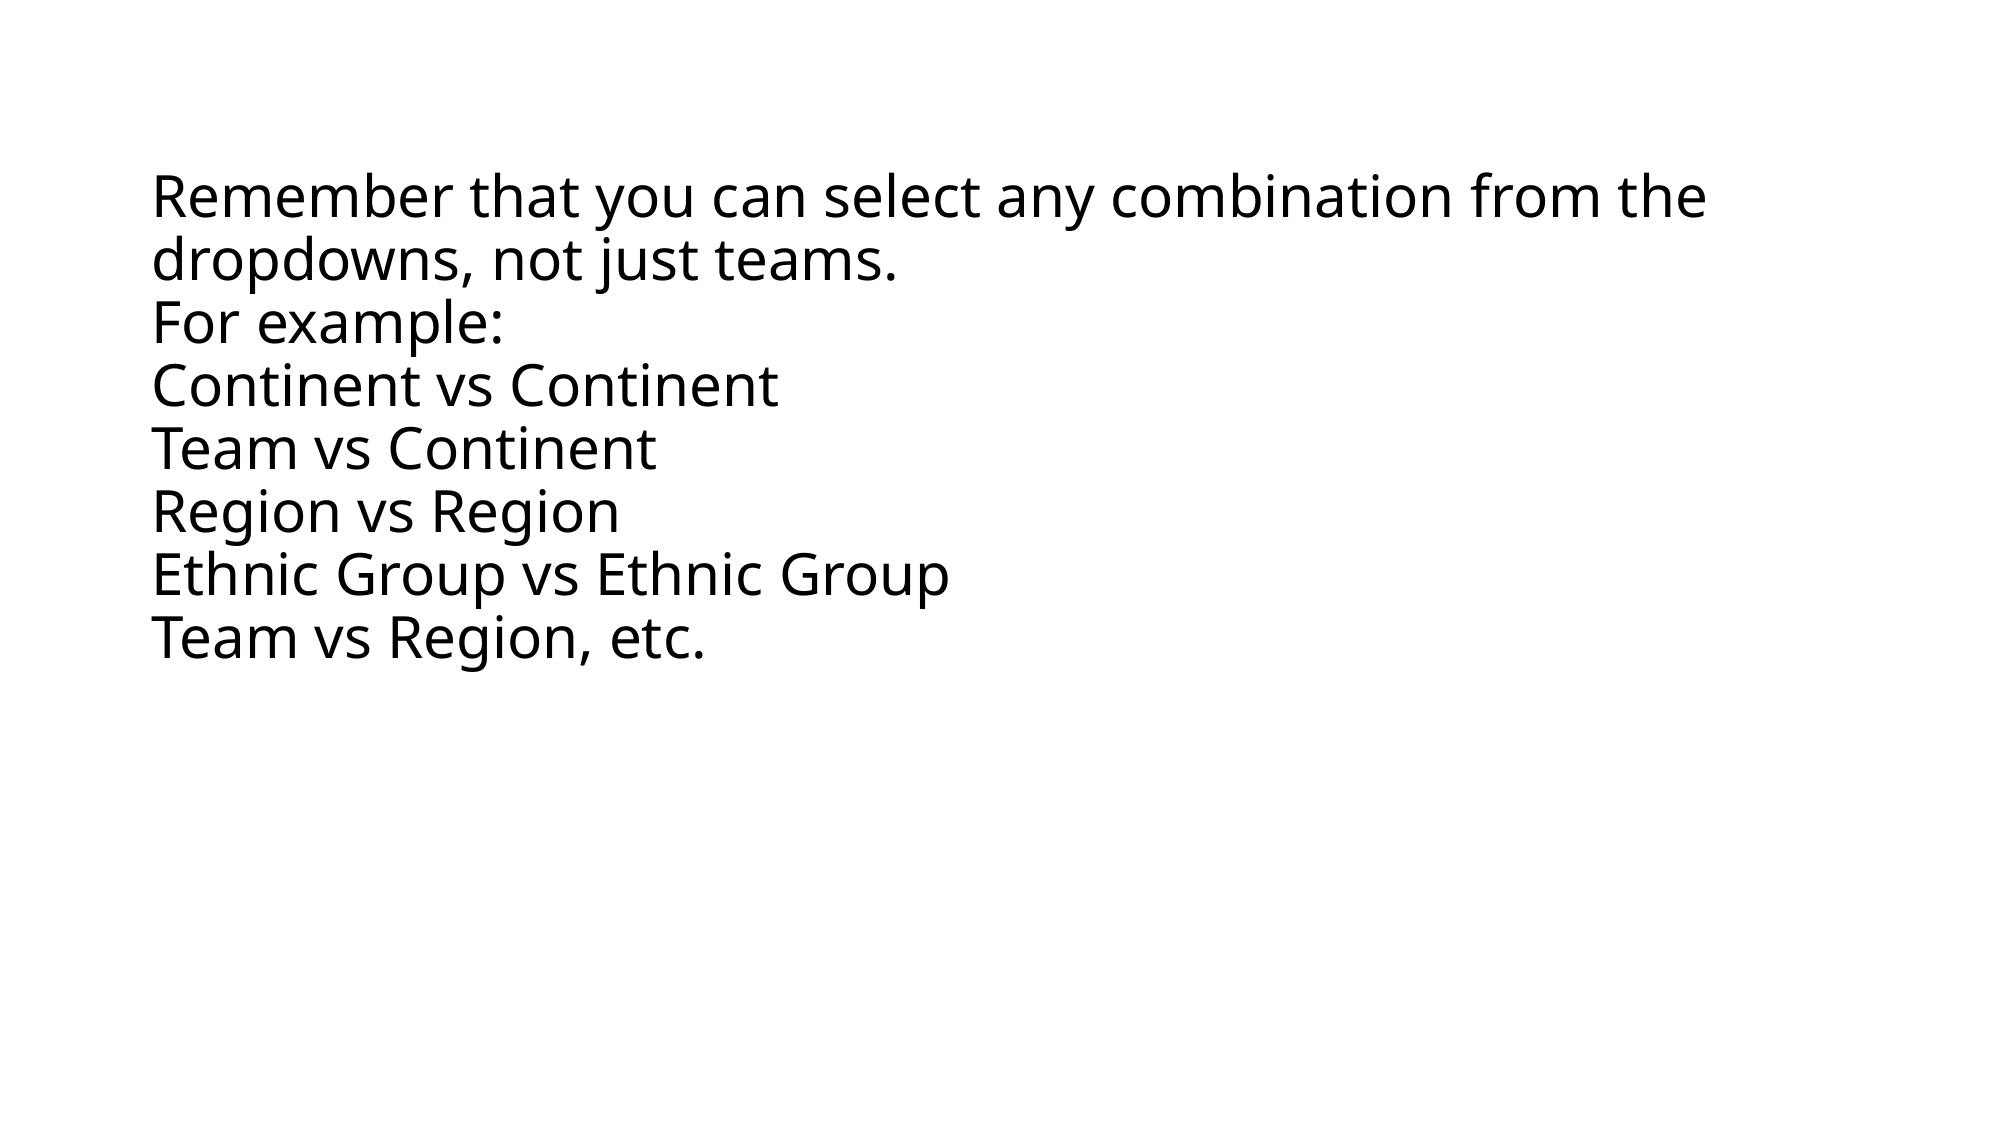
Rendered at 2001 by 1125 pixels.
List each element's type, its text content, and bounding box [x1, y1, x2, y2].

title Remember that you can select any combination from the dropdowns, not just teams. For example: Continent vs Continent Team vs Continent Region vs Region Ethnic Group vs Ethnic Group Team vs Region, etc. [136, 280, 1862, 749]
